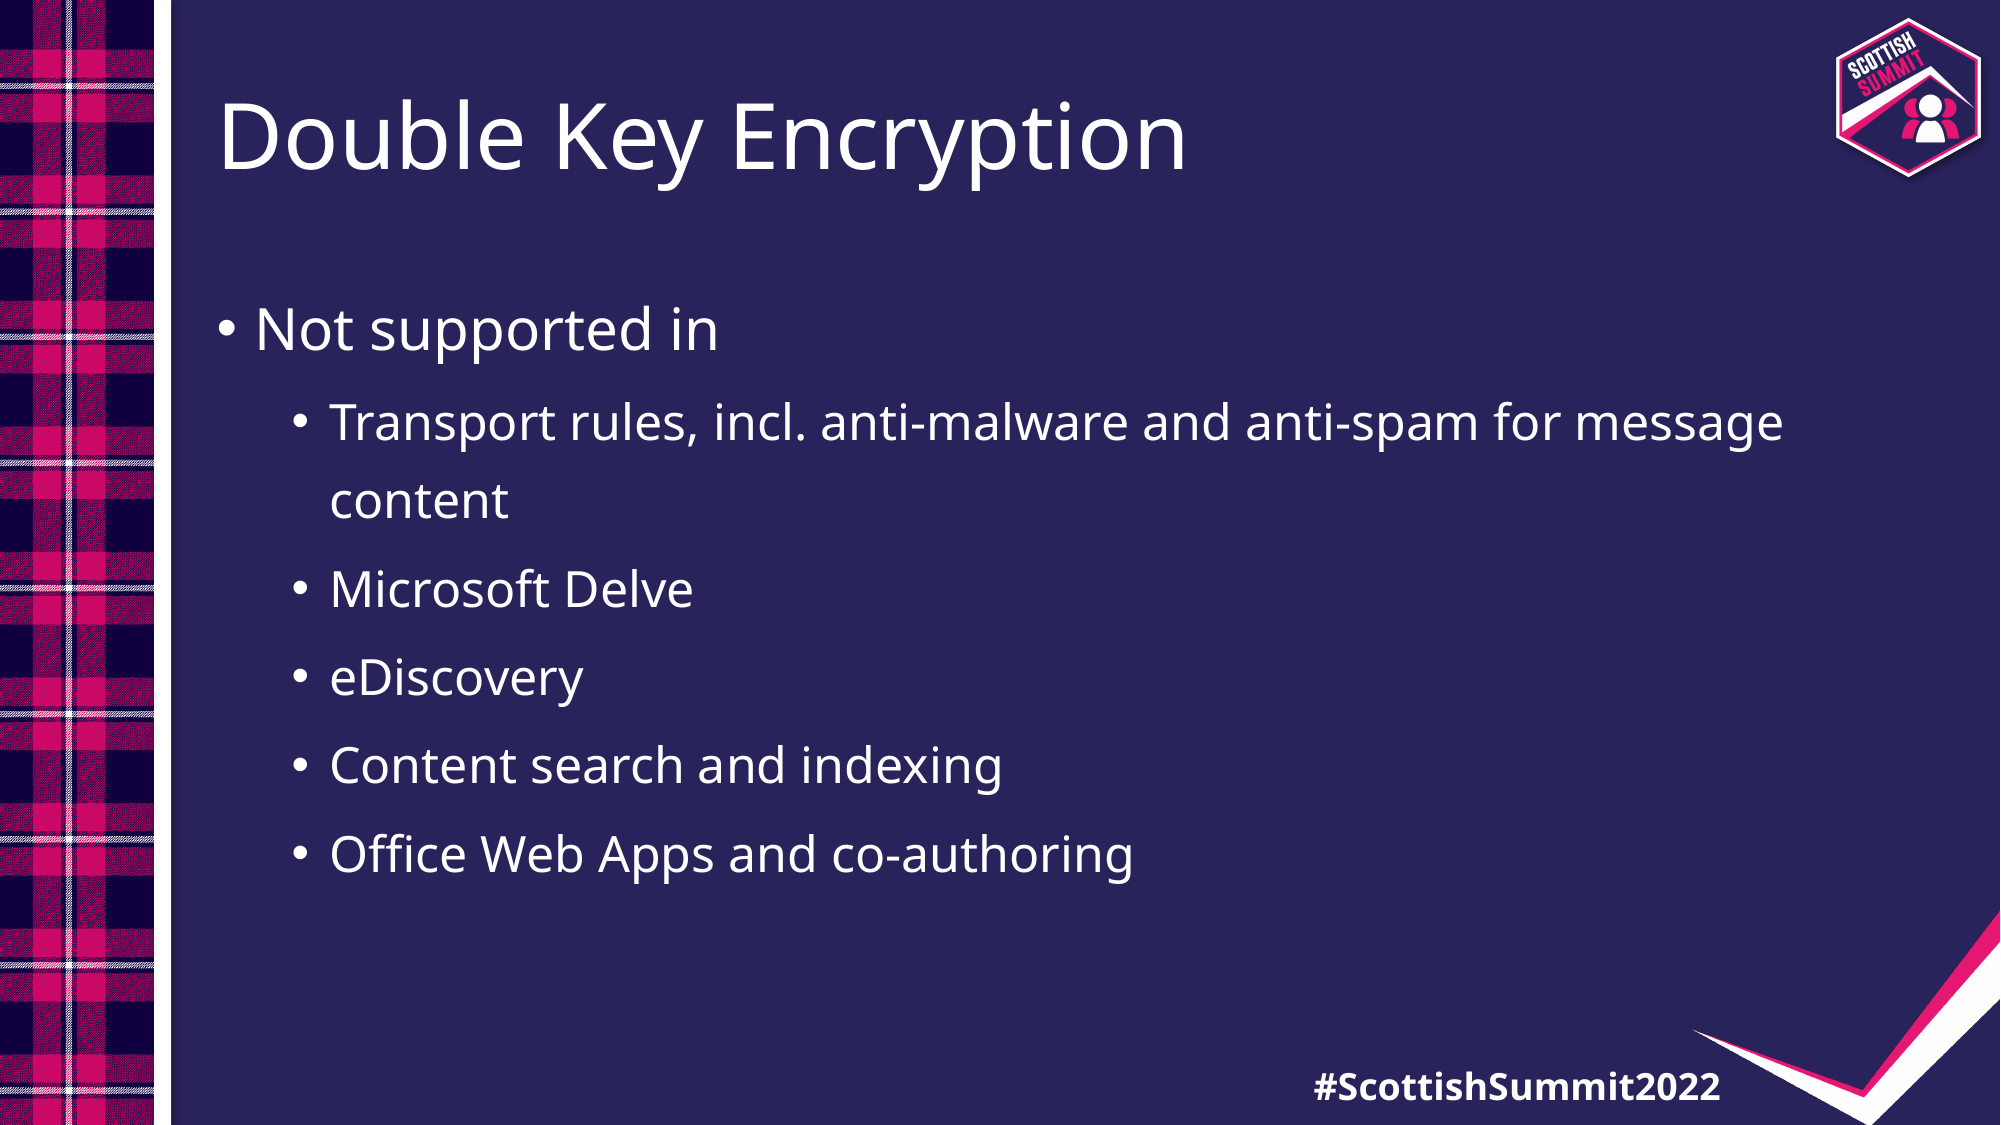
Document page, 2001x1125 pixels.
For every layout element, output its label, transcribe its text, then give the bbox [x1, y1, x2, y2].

list Not supported in Transport rules, incl. anti-malware and anti-spam for message content Microsoft Delve eDiscovery Content search and indexing Office Web Apps and co-authoring [201, 263, 1927, 1005]
picture [1705, 1078, 1713, 1088]
picture [1827, 16, 1990, 179]
picture [1684, 843, 2001, 1125]
title Double Key Encryption [201, 30, 1927, 249]
picture [0, 0, 154, 1125]
